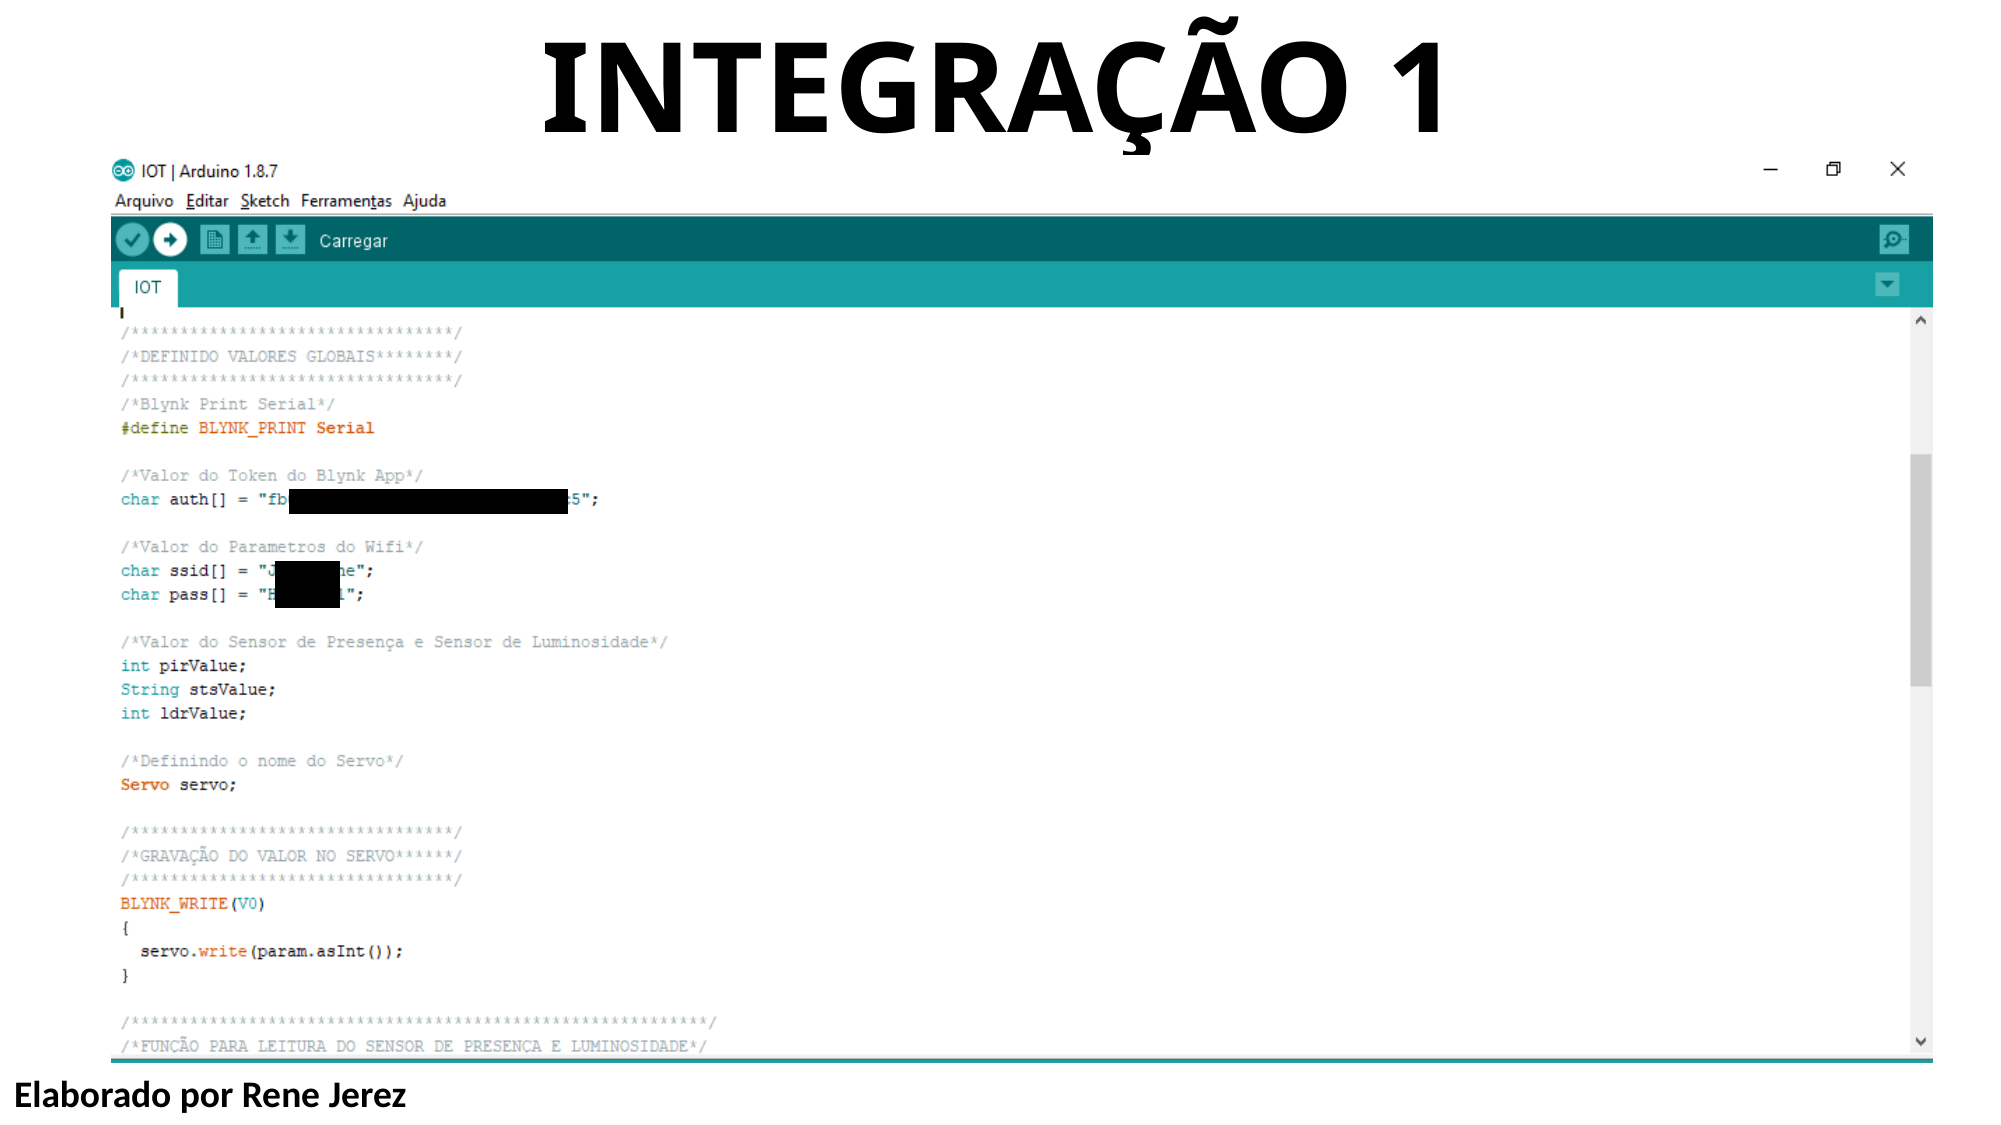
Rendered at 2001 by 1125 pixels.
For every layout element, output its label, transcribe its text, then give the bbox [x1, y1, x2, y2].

text_box INTEGRAÇÃO 1 [1, 0, 1999, 165]
picture [111, 155, 1933, 1063]
text_box Elaborado por Rene Jerez [0, 1062, 423, 1122]
